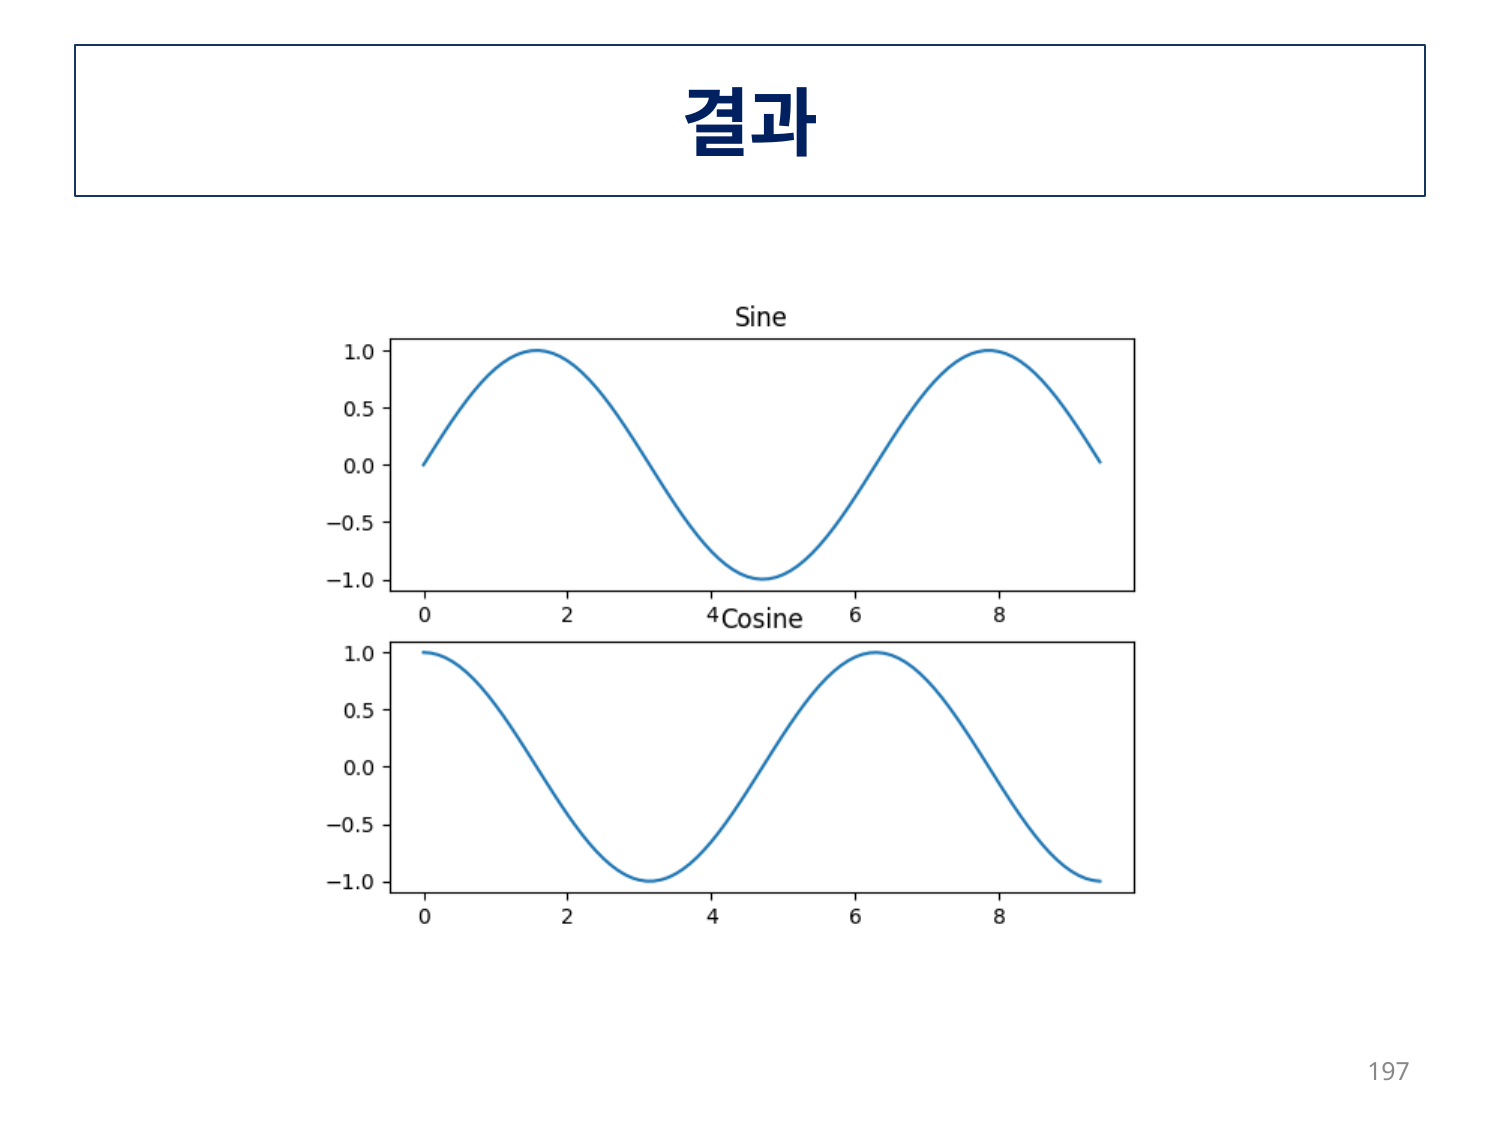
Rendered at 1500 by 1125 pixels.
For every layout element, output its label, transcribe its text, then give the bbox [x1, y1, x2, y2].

title 결과 [74, 44, 1426, 197]
slide_number 197 [1074, 1042, 1425, 1103]
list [269, 252, 1231, 972]
